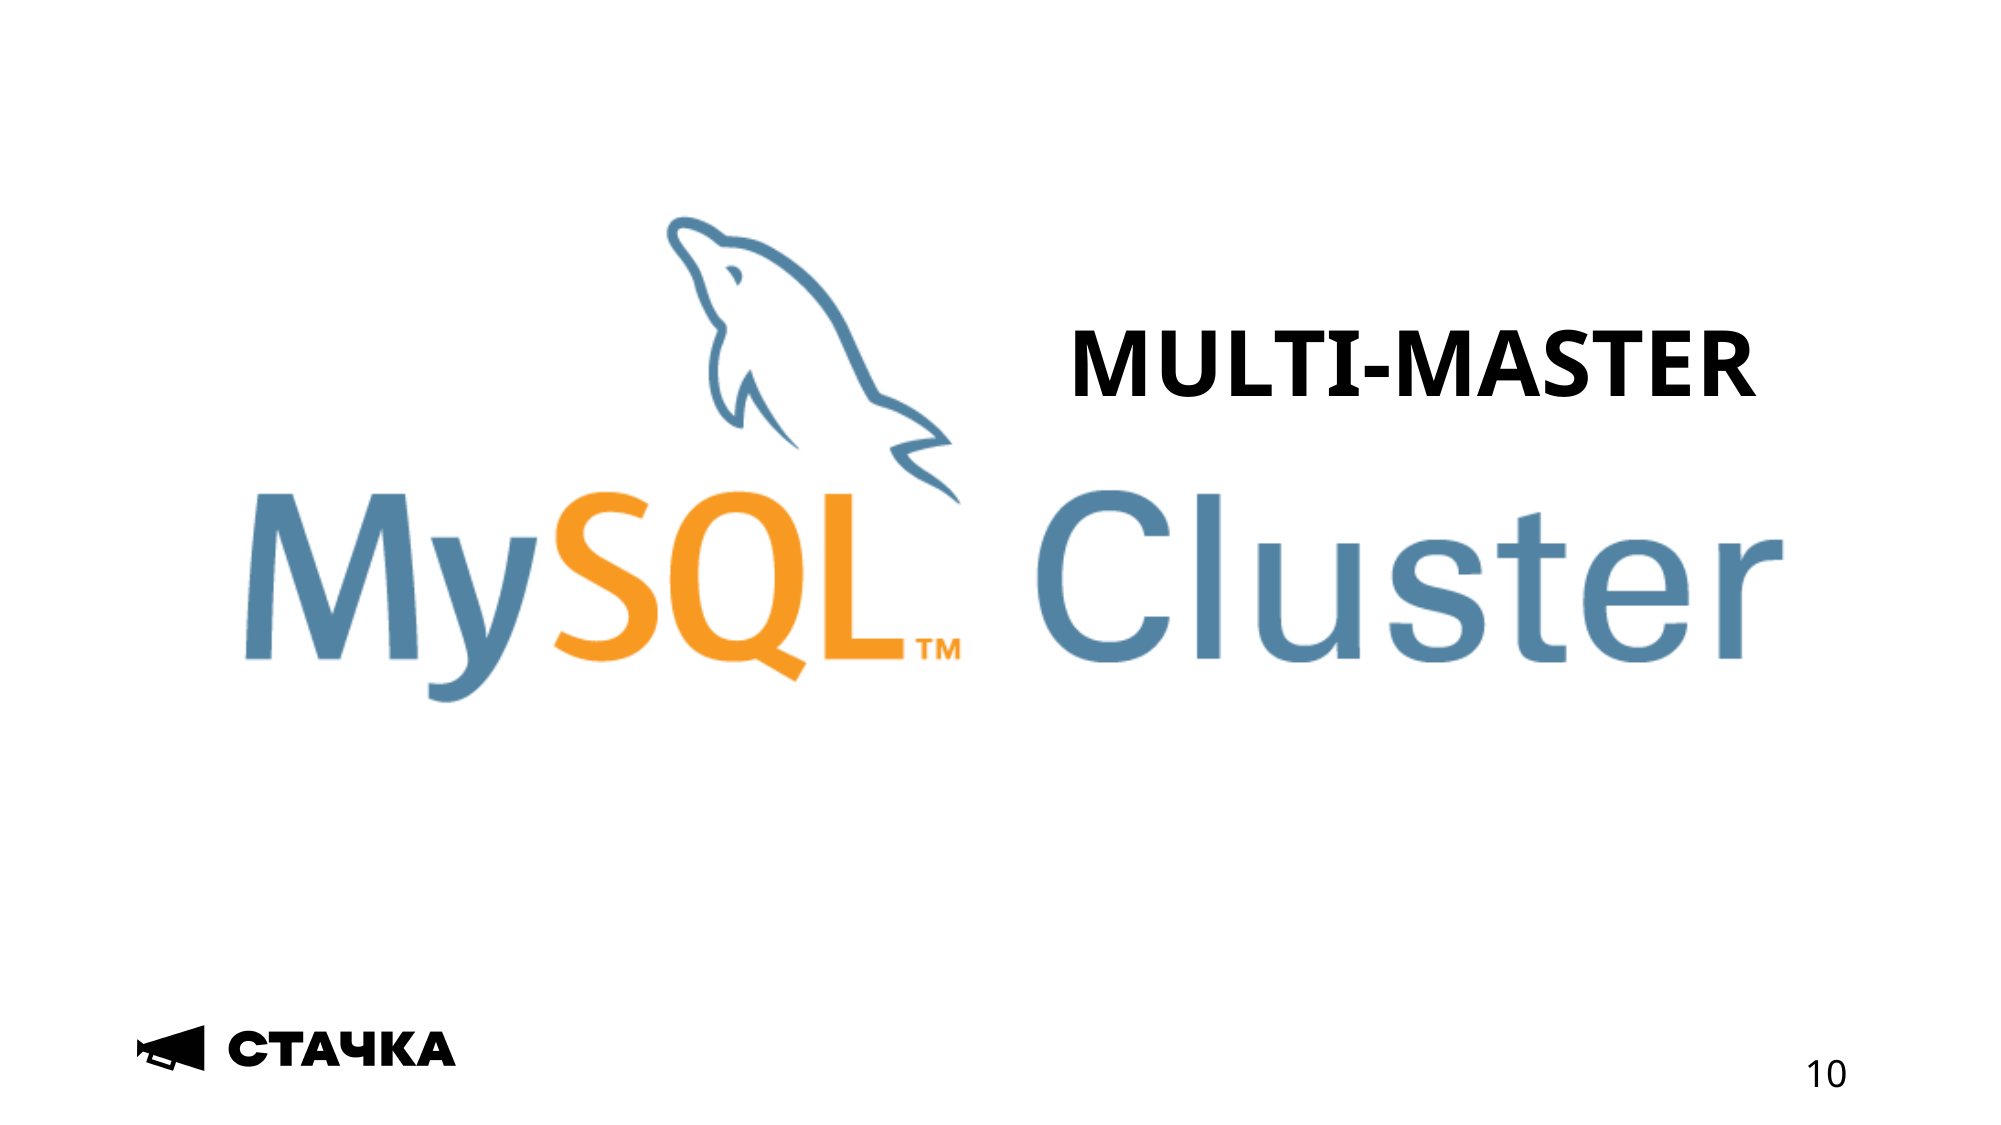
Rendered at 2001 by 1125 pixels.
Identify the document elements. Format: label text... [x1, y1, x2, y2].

picture [82, 53, 1918, 824]
slide_number 11 [1412, 1042, 1863, 1103]
picture [137, 1022, 456, 1073]
